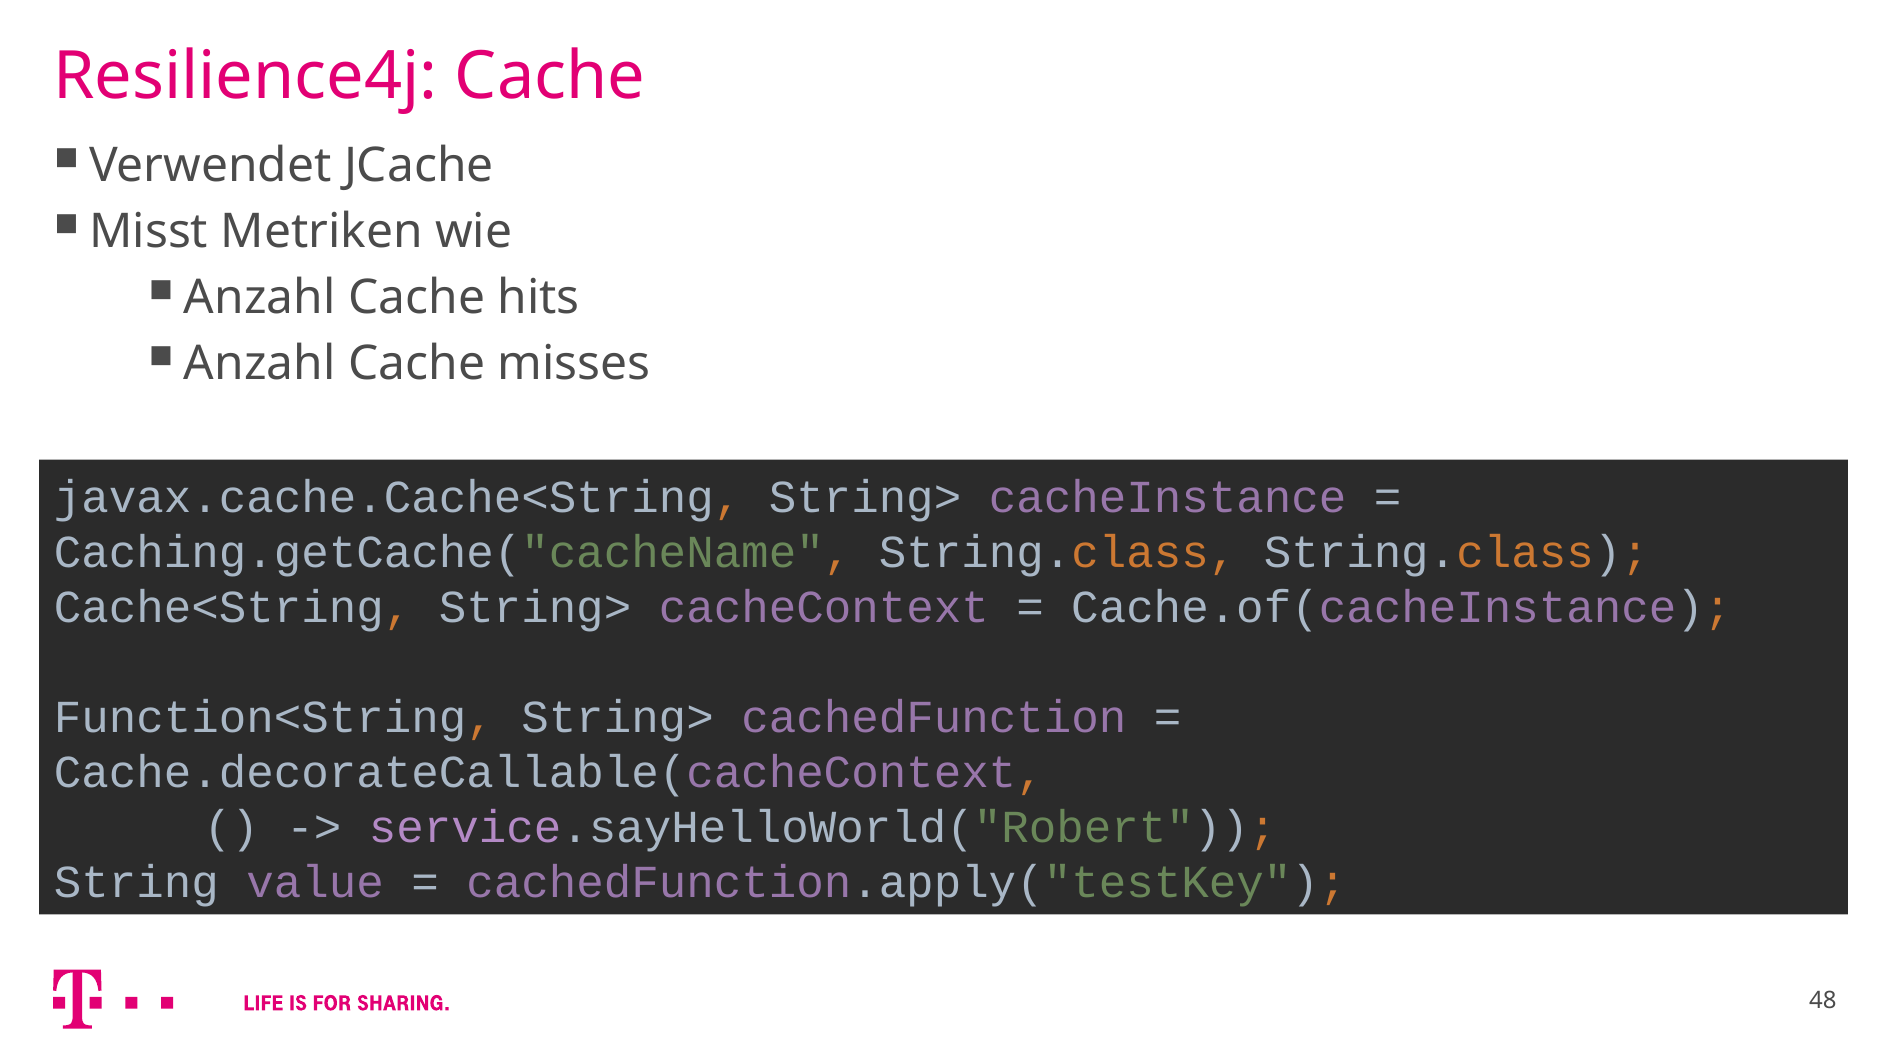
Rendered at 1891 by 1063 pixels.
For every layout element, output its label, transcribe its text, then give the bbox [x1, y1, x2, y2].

text_box Verwendet JCache Misst Metriken wie Anzahl Cache hits Anzahl Cache misses [38, 124, 1711, 397]
title Resilience4j: Cache [52, 41, 1837, 125]
slide_number 48 [1776, 978, 1837, 1024]
text_box javax.cache.Cache<String, String> cacheInstance = Caching.getCache("cacheName", String.class, String.class); Cache<String, String> cacheContext = Cache.of(cacheInstance); Function<String, String> cachedFunction = Cache.decorateCallable(cacheContext, () -> service.sayHelloWorld("Robert")); String value = cachedFunction.apply("testKey"); [39, 459, 1848, 915]
